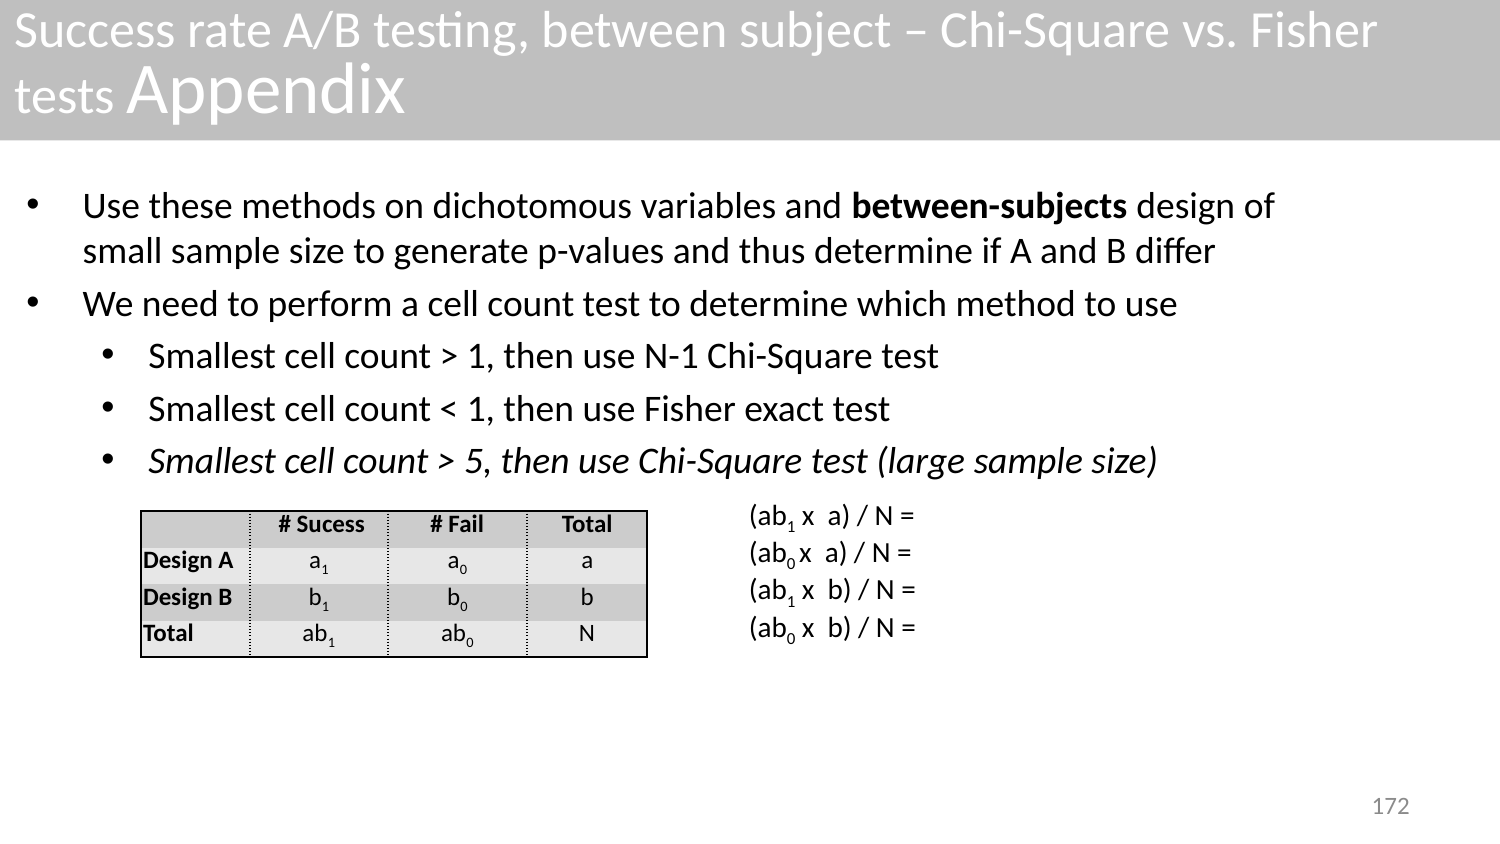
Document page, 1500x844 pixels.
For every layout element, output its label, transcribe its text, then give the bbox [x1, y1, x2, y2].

text_box Success rate A/B testing, between subject – Chi-Square vs. Fisher tests Appendix [0, 0, 1500, 141]
table_cell ab1 [250, 621, 388, 656]
table_cell a0 [388, 548, 527, 584]
table_cell Design B [142, 584, 250, 621]
slide_number 172 [1074, 782, 1425, 827]
table_header [142, 512, 250, 548]
table_cell a [527, 548, 646, 584]
table_header (ab1 x a) / N = [747, 499, 1101, 536]
table_cell b1 [250, 584, 388, 621]
table_cell b0 [388, 584, 527, 621]
table_cell a1 [250, 548, 388, 584]
table_header # Sucess [250, 512, 388, 548]
table_header # Fail [388, 512, 527, 548]
table_cell ab0 [388, 621, 527, 656]
table_cell (ab0 x a) / N = [747, 536, 1101, 574]
table_header Total [527, 512, 646, 548]
list Use these methods on dichotomous variables and between-subjects design of small sample size to generate p-values and thus determine if A and B differ We need to perform a cell count test to determine which method to use Smallest cell count > 1, then use N-1 Chi-Square test Smallest cell count < 1, then use Fisher exact test Smallest cell count > 5, then use Chi-Square test (large sample size) [11, 173, 1362, 731]
table_cell (ab0 x b) / N = [747, 611, 1101, 649]
table_cell Total [142, 621, 250, 656]
table_cell b [527, 584, 646, 621]
table_cell N [527, 621, 646, 656]
table_cell Design A [142, 548, 250, 584]
table_cell (ab1 x b) / N = [747, 574, 1101, 611]
